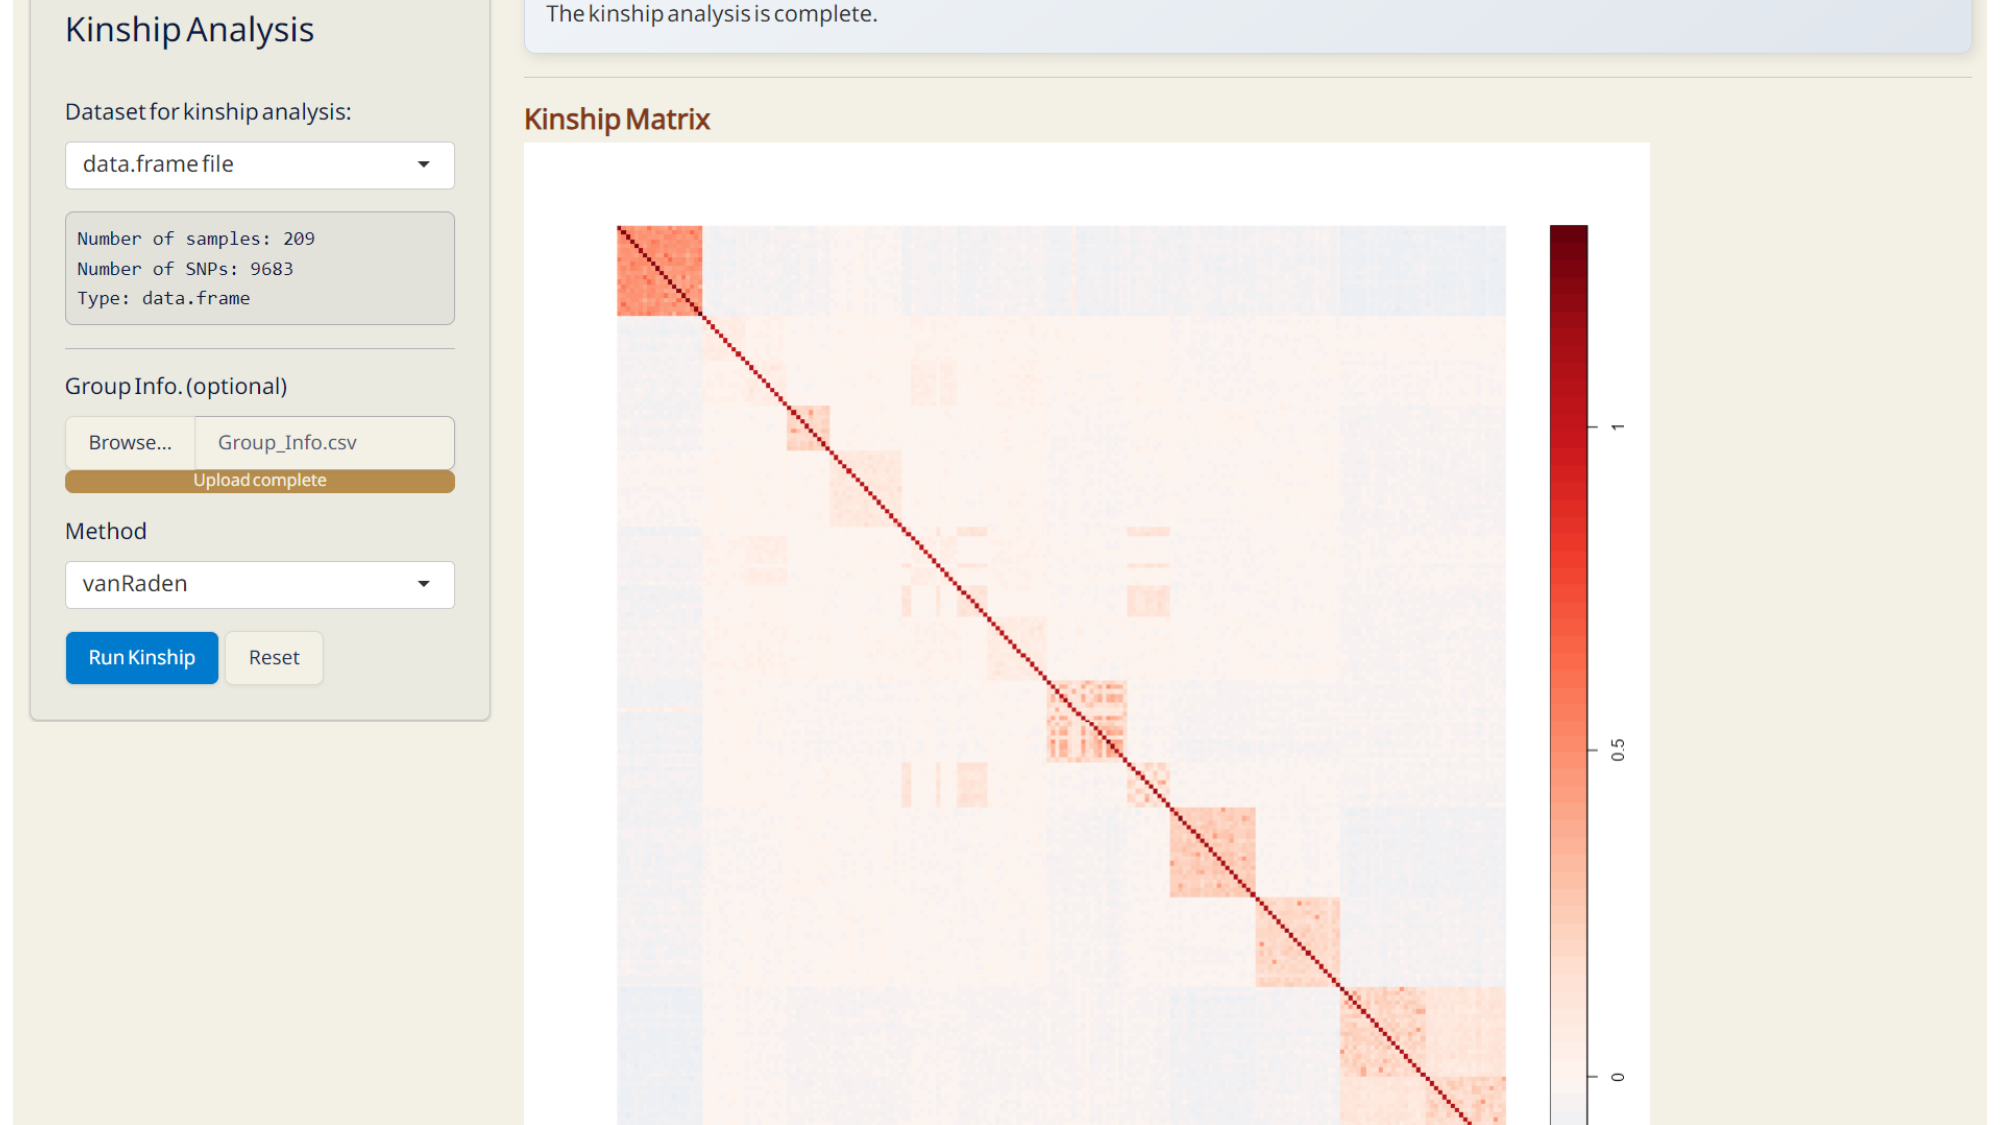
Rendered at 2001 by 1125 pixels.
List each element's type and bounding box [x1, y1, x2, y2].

text_box [13, 0, 1987, 1125]
